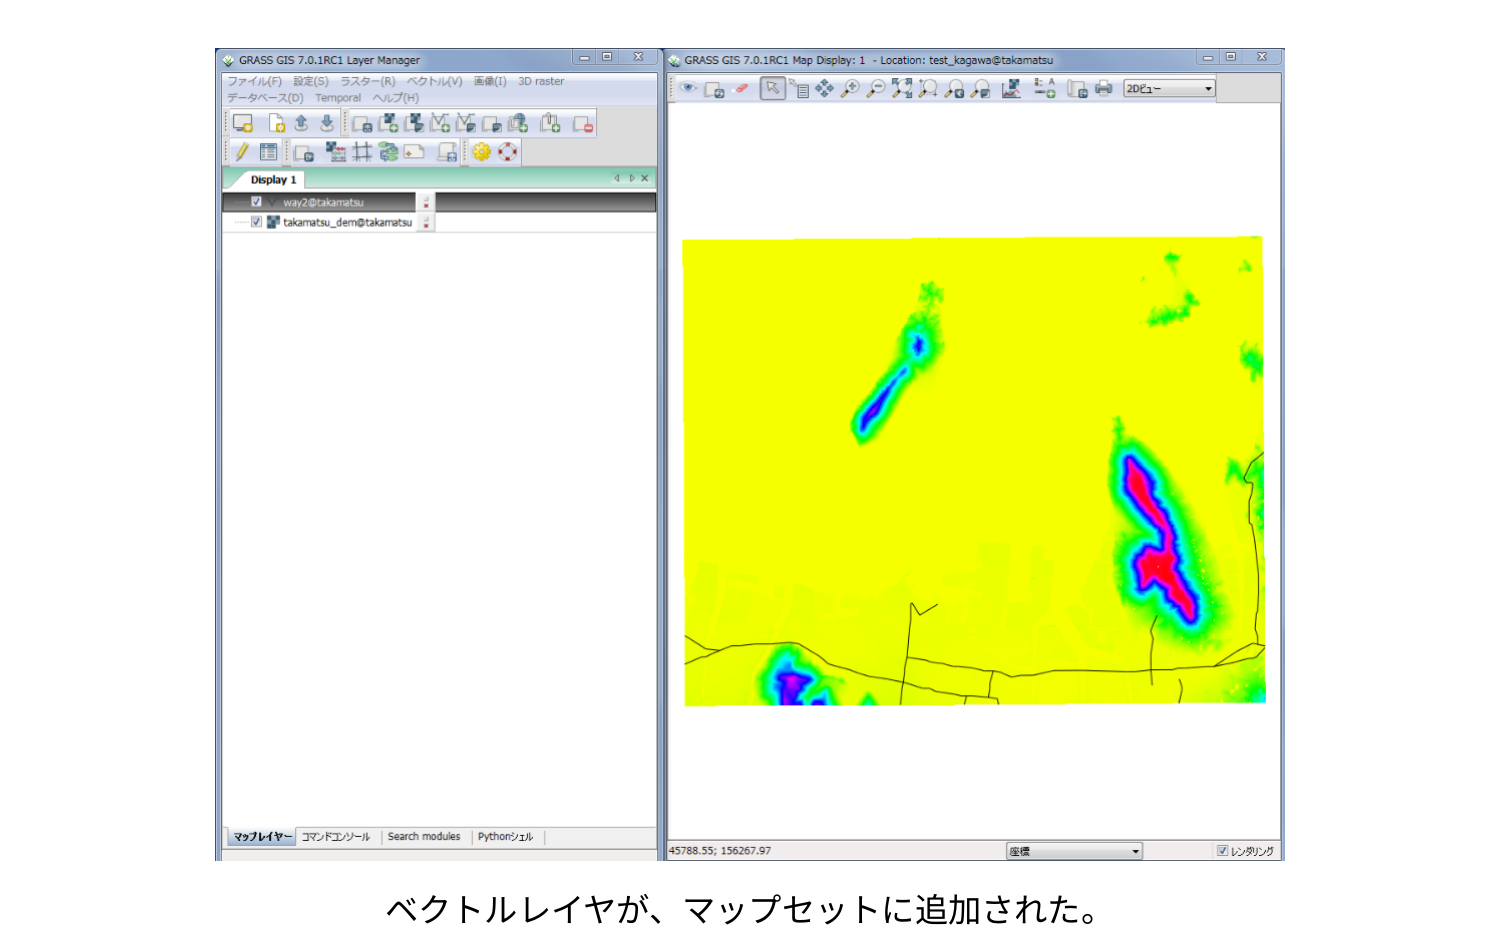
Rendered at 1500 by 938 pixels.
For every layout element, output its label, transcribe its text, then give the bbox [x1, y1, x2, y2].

picture [215, 48, 1285, 861]
text_box ベクトルレイヤが、マップセットに追加された。 [370, 881, 1130, 937]
